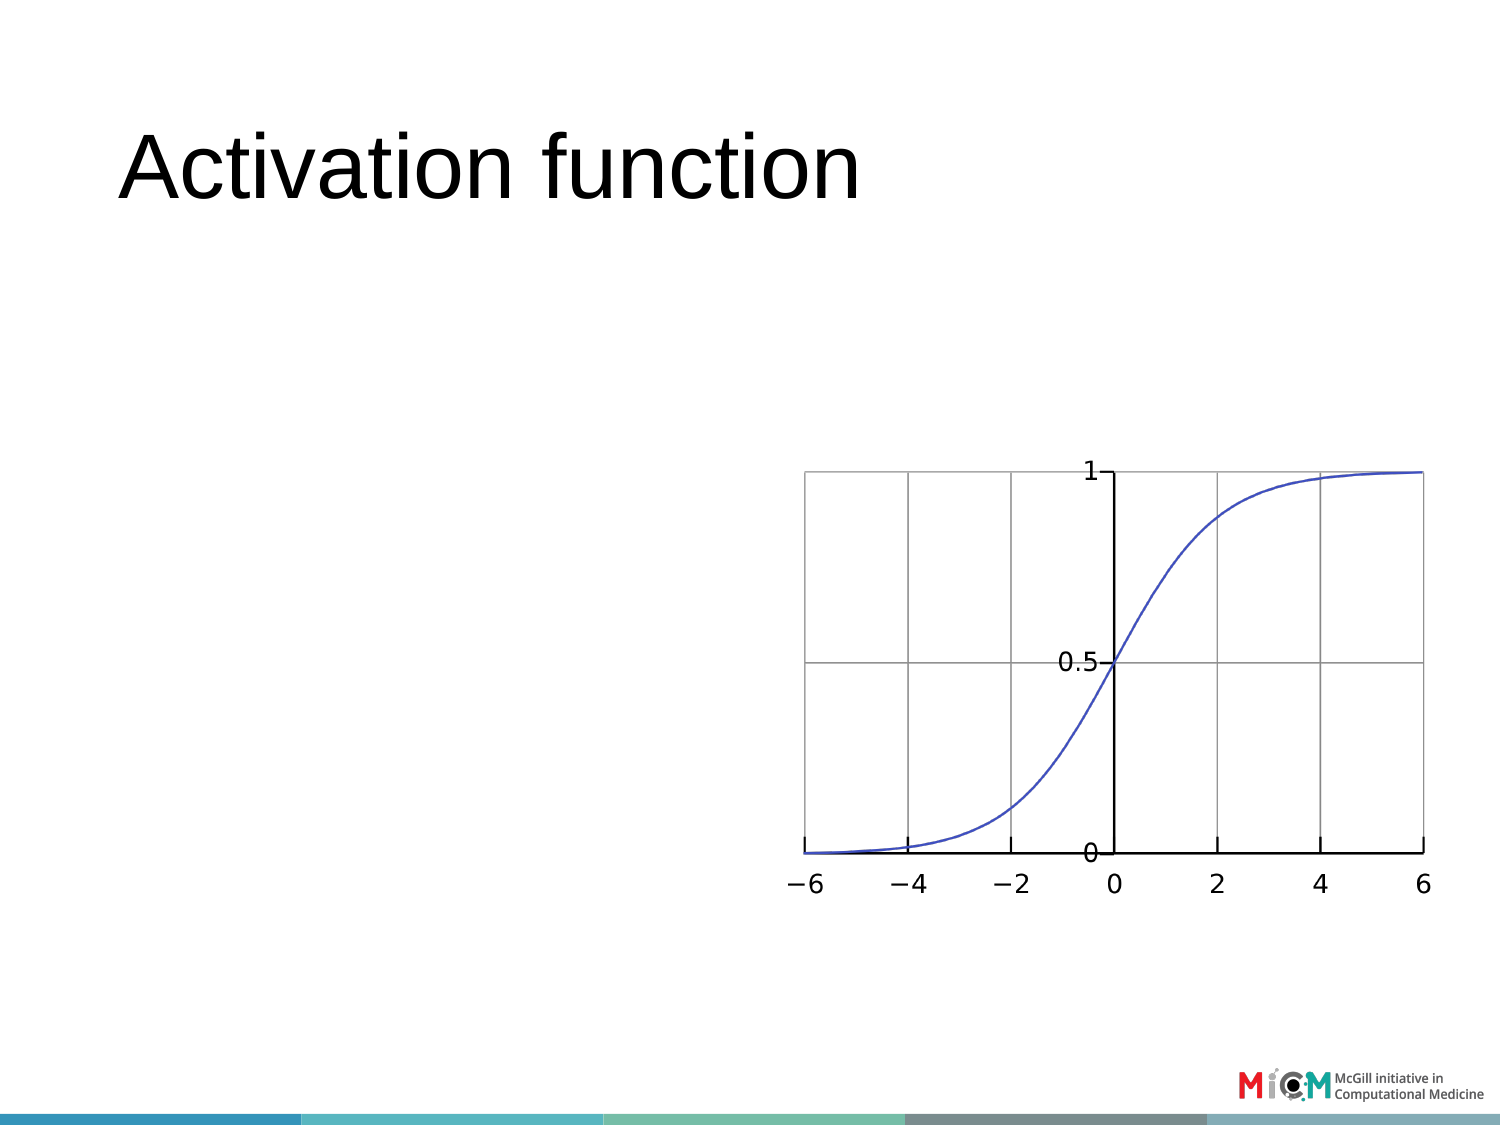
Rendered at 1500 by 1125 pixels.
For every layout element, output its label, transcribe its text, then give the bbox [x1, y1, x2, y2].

picture [1211, 1051, 1500, 1122]
title Activation function [103, 59, 1397, 278]
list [759, 443, 1469, 917]
